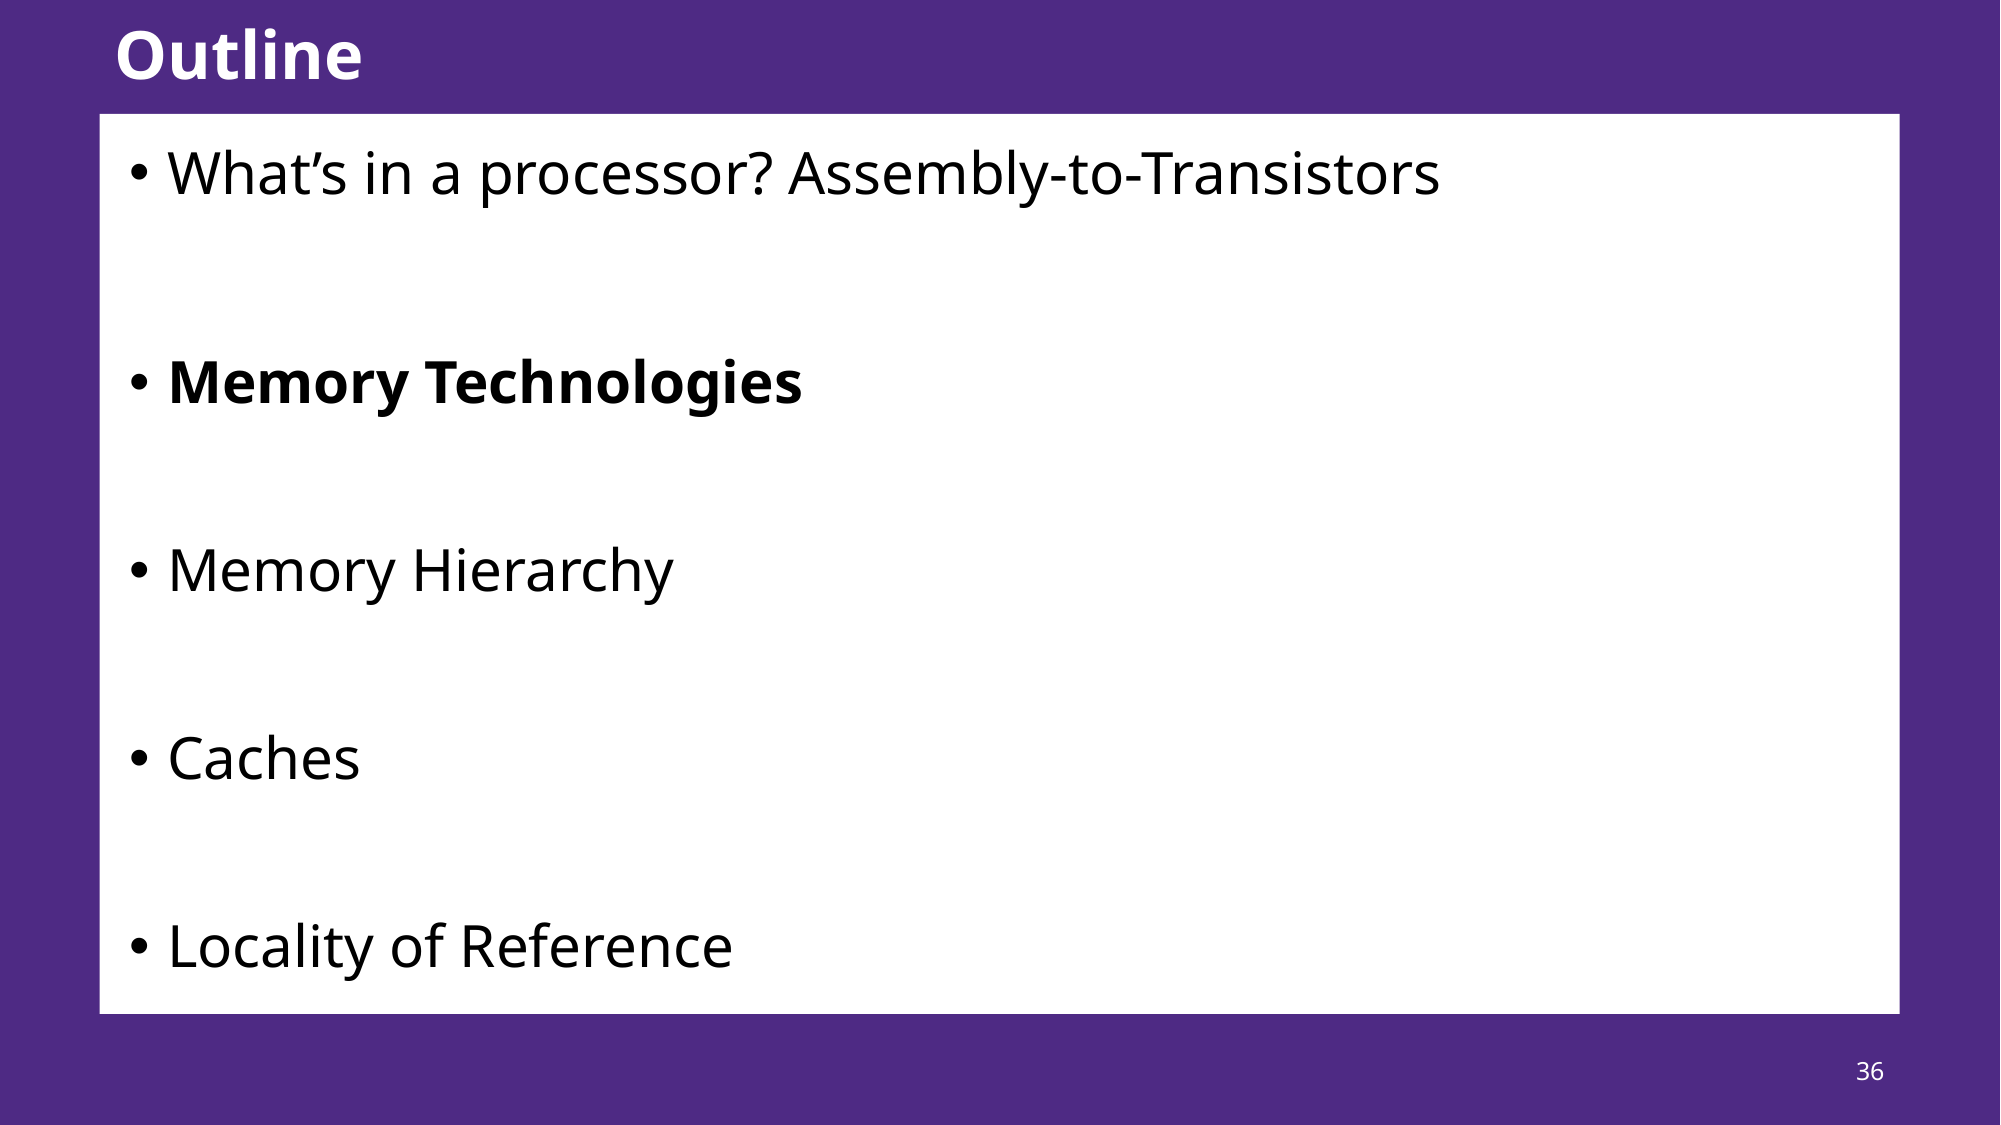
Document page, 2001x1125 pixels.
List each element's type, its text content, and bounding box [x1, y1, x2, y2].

list What’s in a processor? Assembly-to-Transistors Memory Technologies Memory Hierarchy Caches Locality of Reference [99, 114, 1900, 1014]
slide_number 36 [1749, 1042, 1900, 1103]
title Outline [99, 1, 1900, 114]
